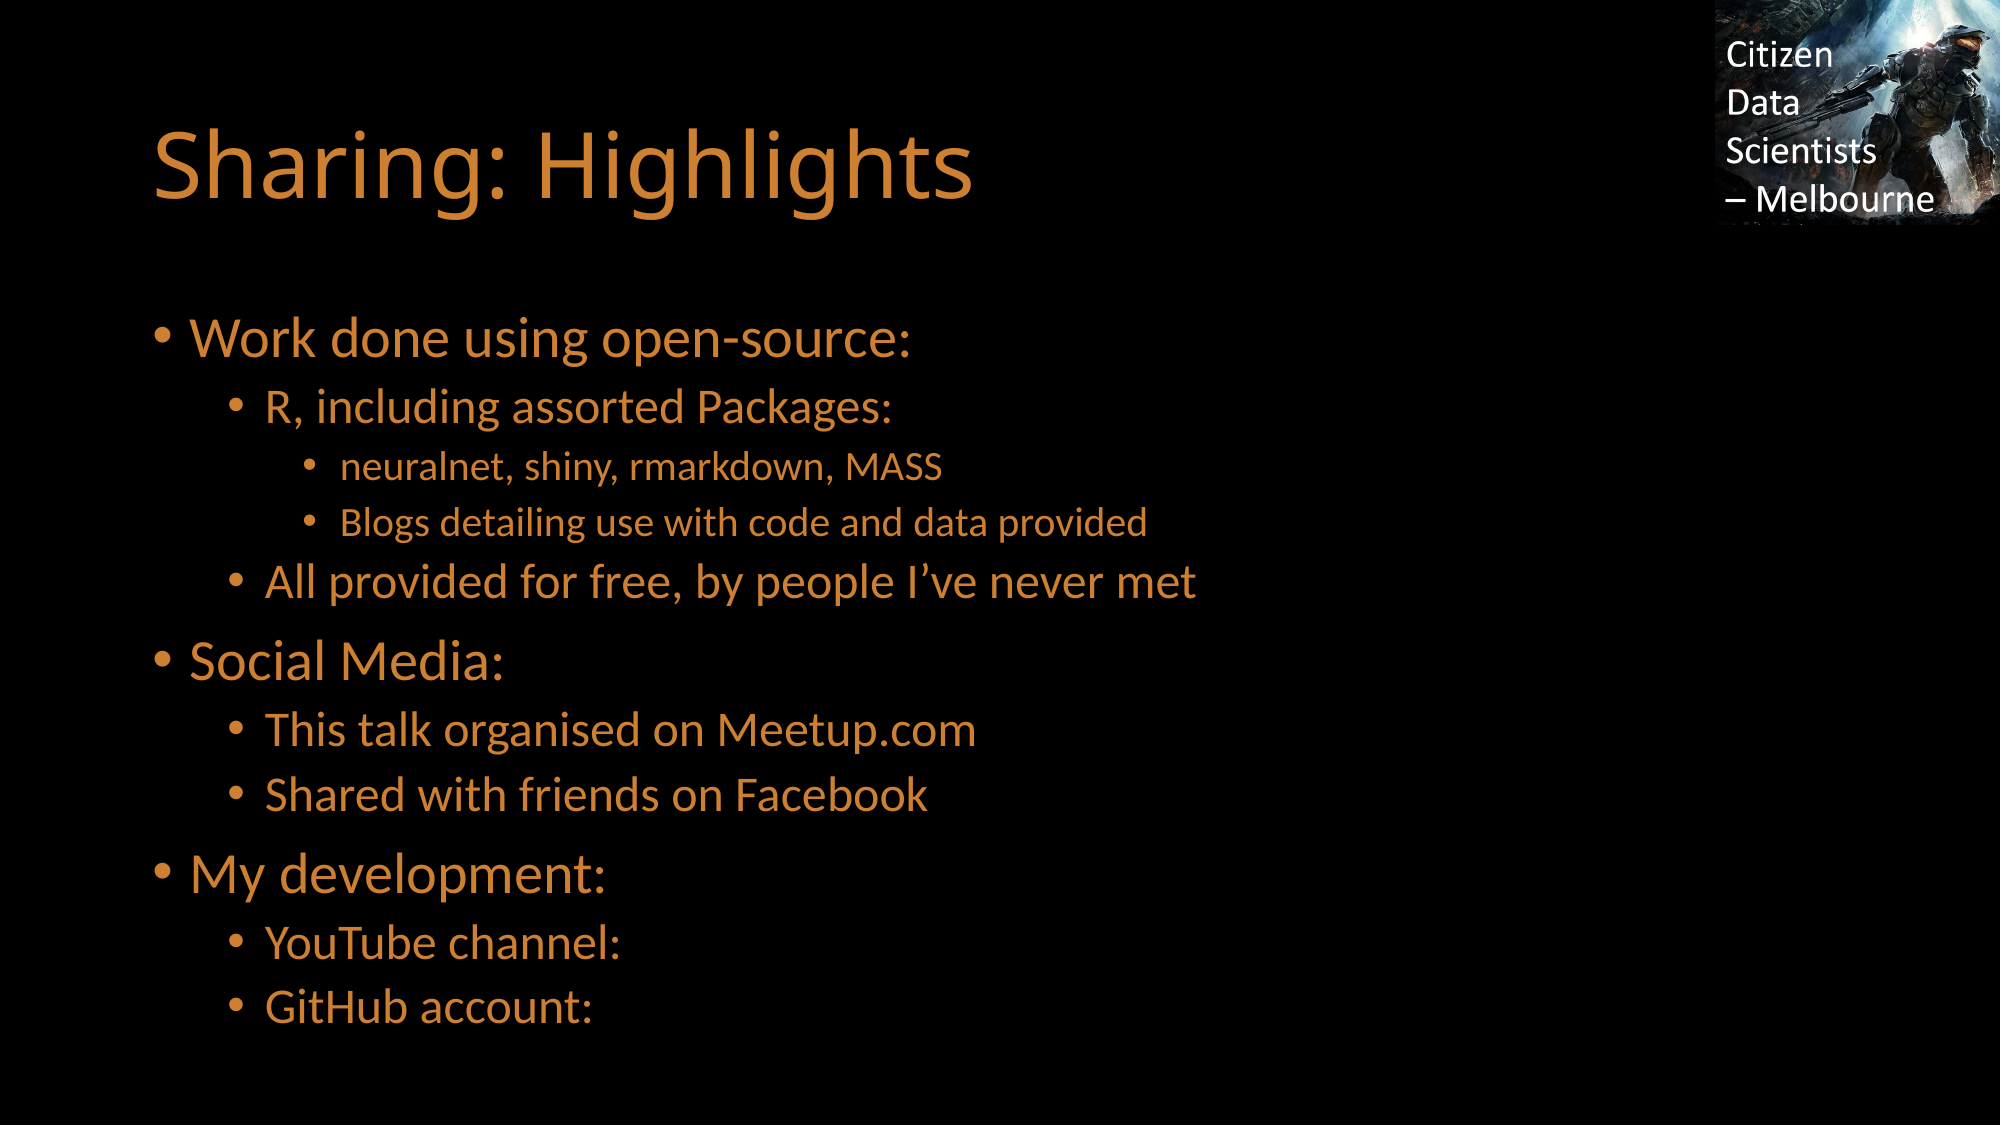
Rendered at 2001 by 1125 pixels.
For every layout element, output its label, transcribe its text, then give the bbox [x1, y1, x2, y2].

title Sharing: Highlights [137, 59, 1863, 278]
list Work done using open-source: R, including assorted Packages: neuralnet, shiny, rmarkdown, MASS Blogs detailing use with code and data provided All provided for free, by people I’ve never met Social Media: This talk organised on Meetup.com Shared with friends on Facebook My development: YouTube channel: GitHub account: [137, 299, 1863, 1014]
picture [1715, 0, 2000, 225]
